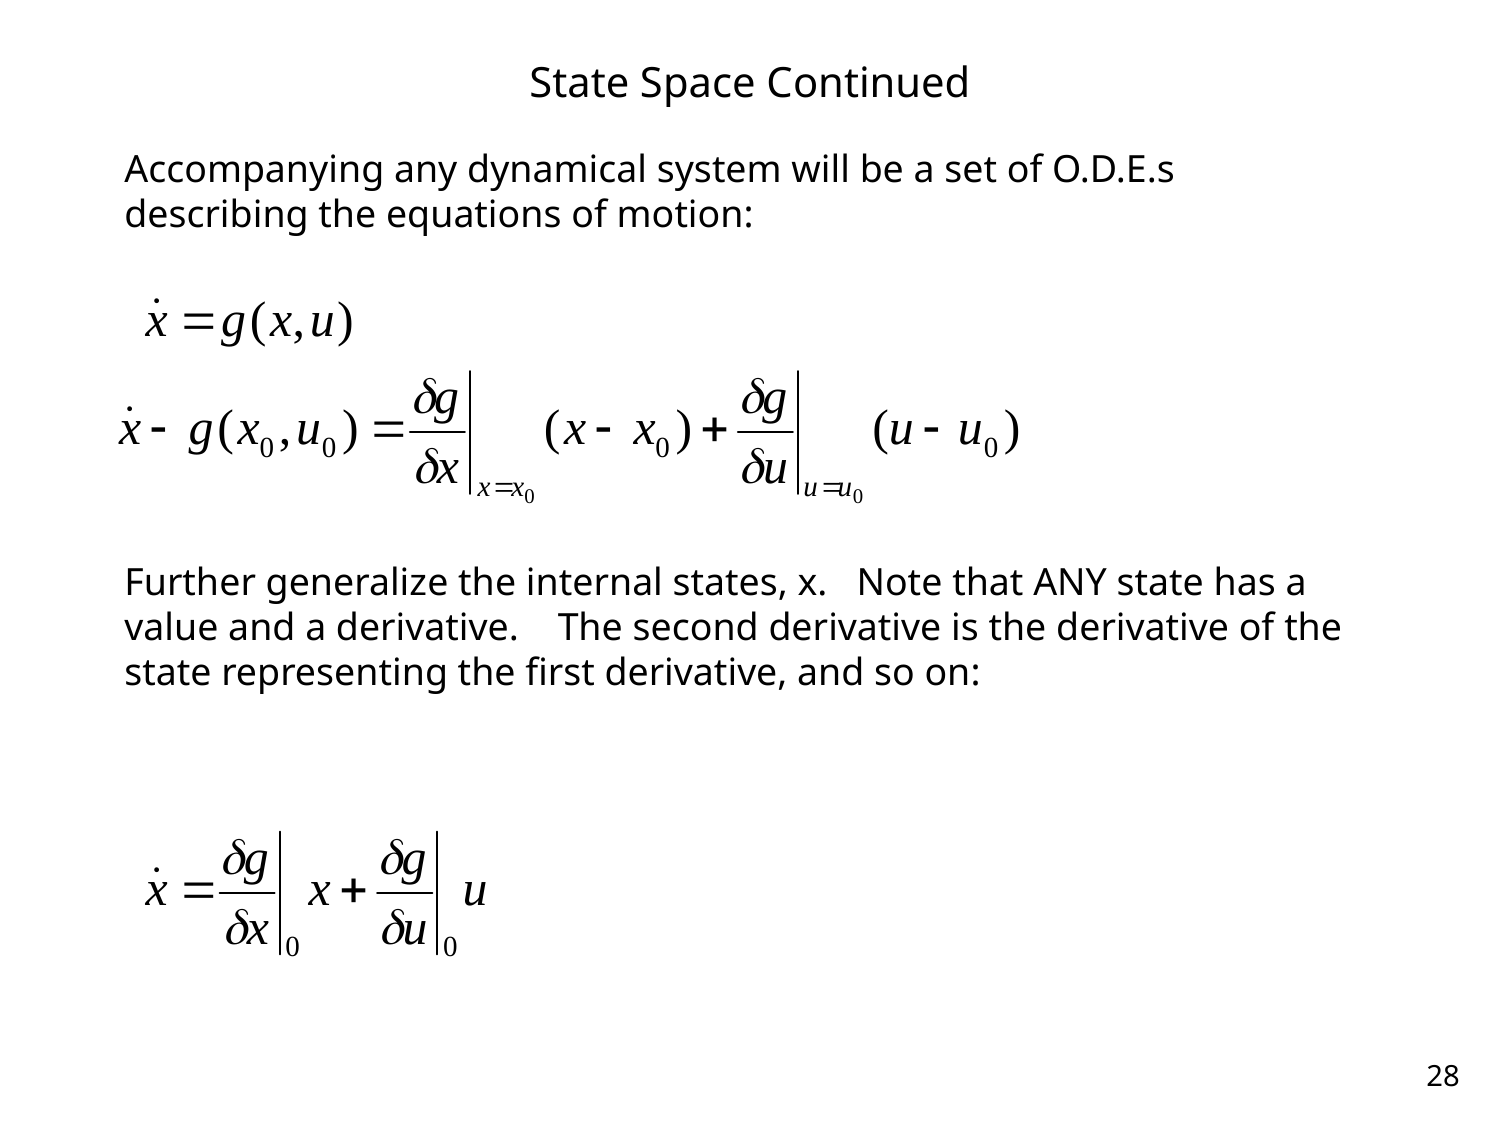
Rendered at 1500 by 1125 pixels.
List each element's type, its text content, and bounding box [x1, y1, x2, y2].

slide_number 28 [1162, 1049, 1476, 1101]
title State Space Continued [112, 37, 1388, 125]
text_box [135, 290, 365, 358]
text_box Further generalize the internal states, x. Note that ANY state has a value and a derivative. The second derivative is the derivative of the state representing the first derivative, and so on: [109, 550, 1385, 622]
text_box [109, 361, 1028, 516]
text_box Accompanying any dynamical system will be a set of O.D.E.s describing the equations of motion: [109, 137, 1385, 208]
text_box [135, 822, 498, 969]
